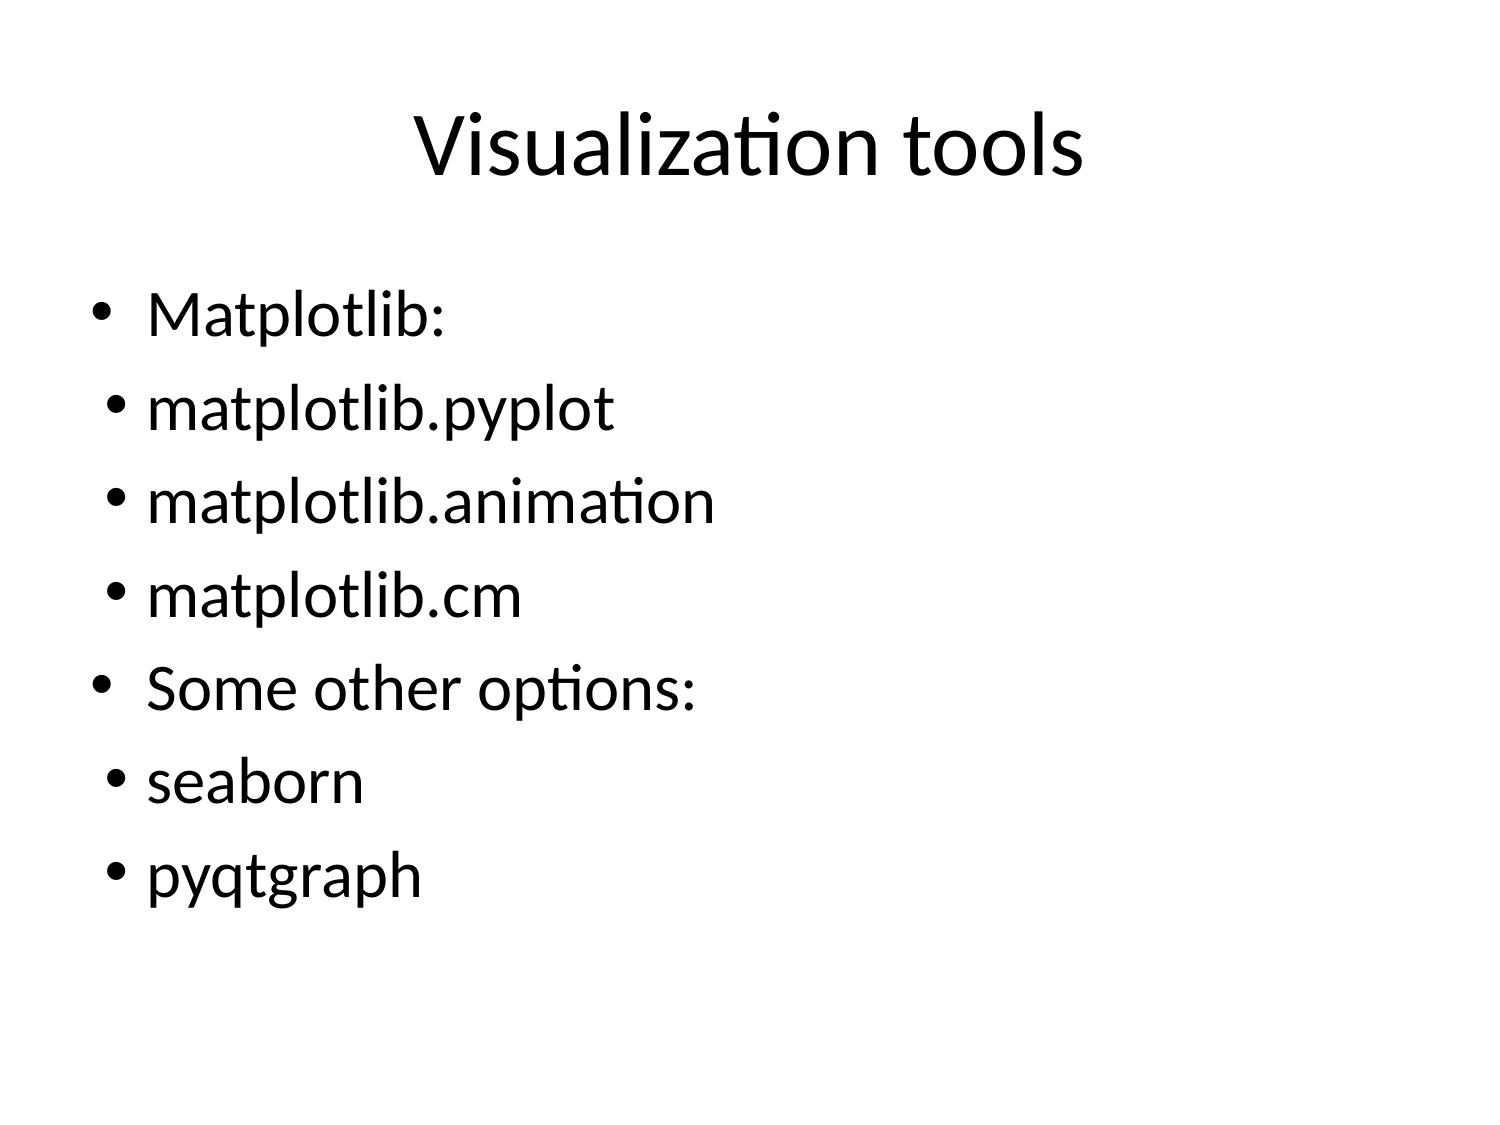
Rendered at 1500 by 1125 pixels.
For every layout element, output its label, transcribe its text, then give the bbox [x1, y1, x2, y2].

title Visualization tools [75, 45, 1425, 233]
list Matplotlib: matplotlib.pyplot matplotlib.animation matplotlib.cm Some other options: seaborn pyqtgraph [75, 262, 1425, 1005]
